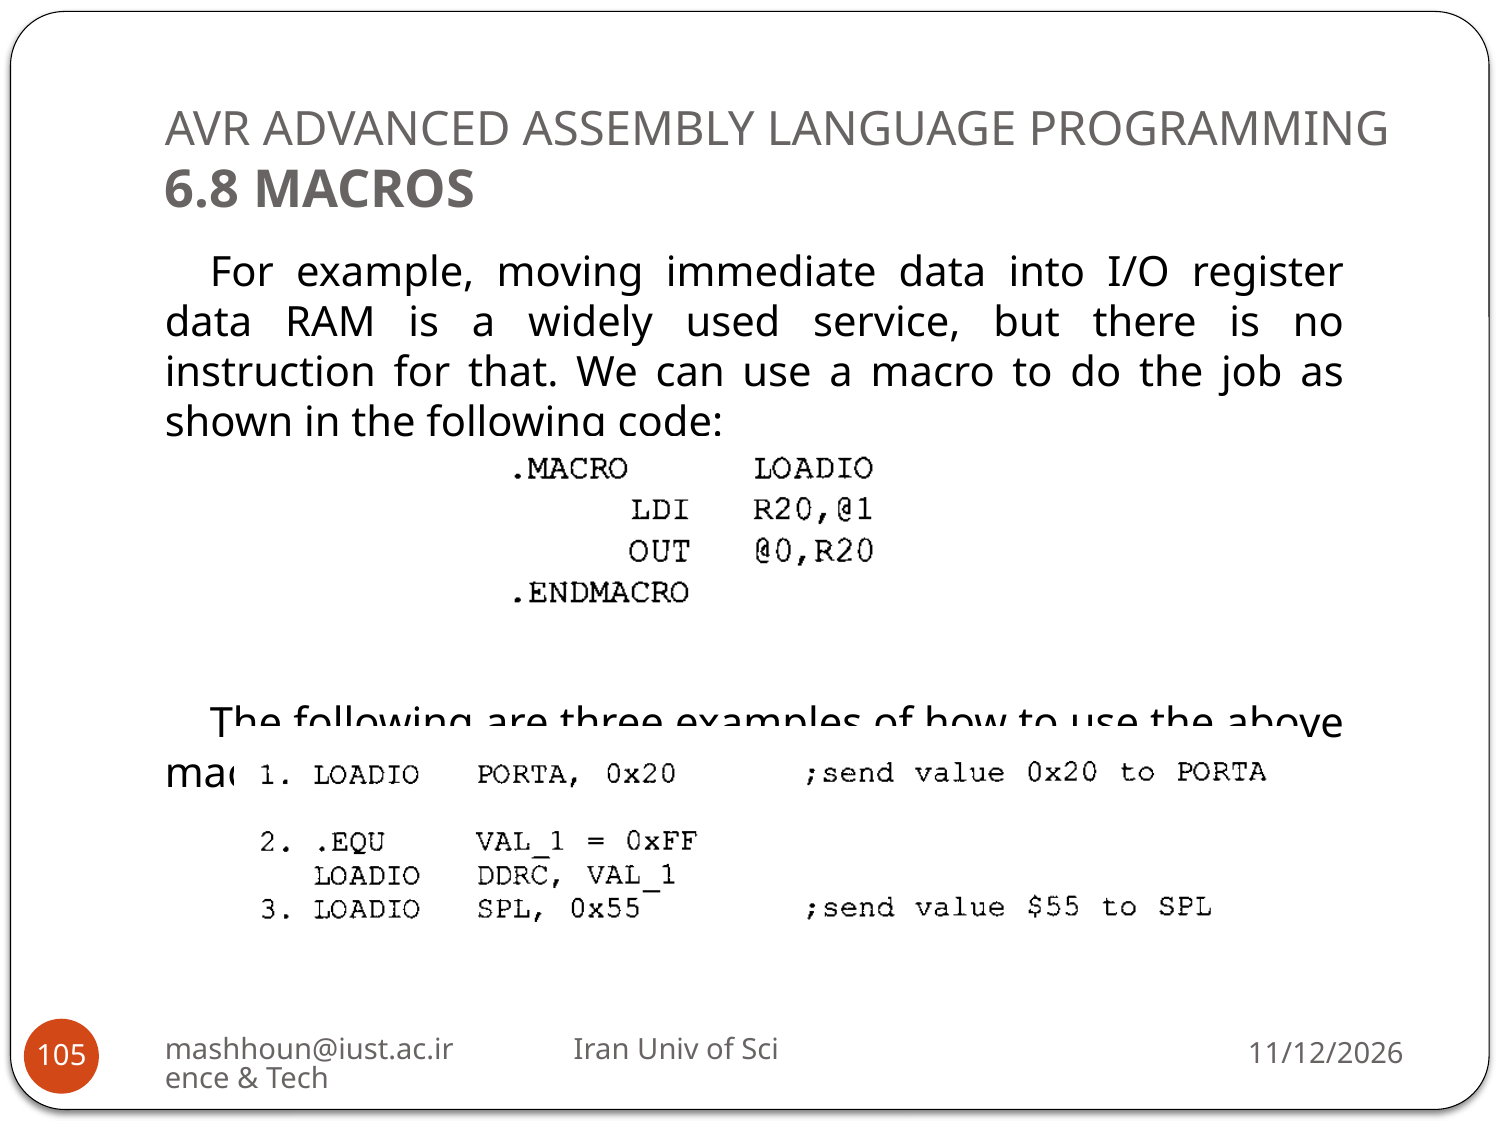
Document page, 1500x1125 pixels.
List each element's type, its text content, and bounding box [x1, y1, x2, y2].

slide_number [1012, 1015, 1419, 1094]
footer mashhoun@iust.ac.ir Iran Univ of Science & Tech [150, 1012, 800, 1088]
title AVR ADVANCED ASSEMBLY LANGUAGE PROGRAMMING 6.8 MACROS [150, 45, 1425, 233]
picture [488, 436, 903, 633]
list For example, moving immediate data into I/O register data RAM is a widely used service, but there is no instruction for that. We can use a macro to do the job as shown in the following code: The following are three examples of how to use the above macro: [150, 237, 1360, 997]
slide_number 105 [23, 1018, 99, 1094]
picture [234, 726, 1298, 945]
